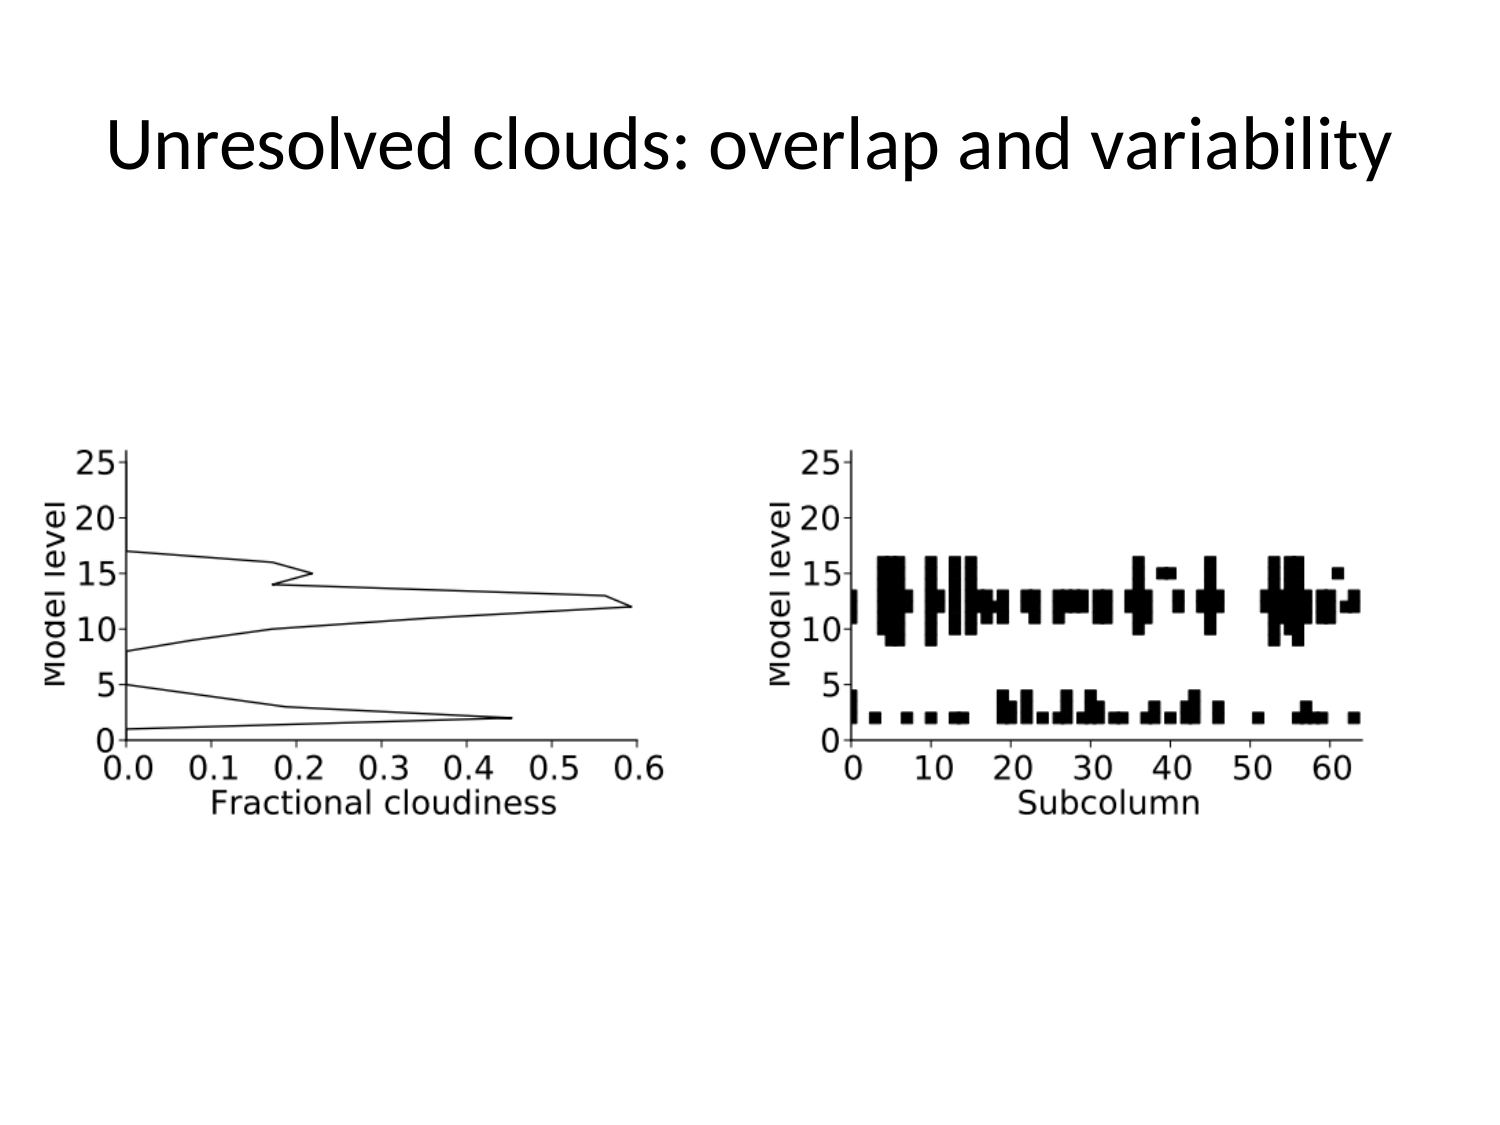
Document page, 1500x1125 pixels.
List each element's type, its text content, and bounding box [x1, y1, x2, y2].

title Unresolved clouds: overlap and variability [75, 45, 1425, 233]
picture [769, 410, 1426, 821]
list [0, 410, 746, 821]
